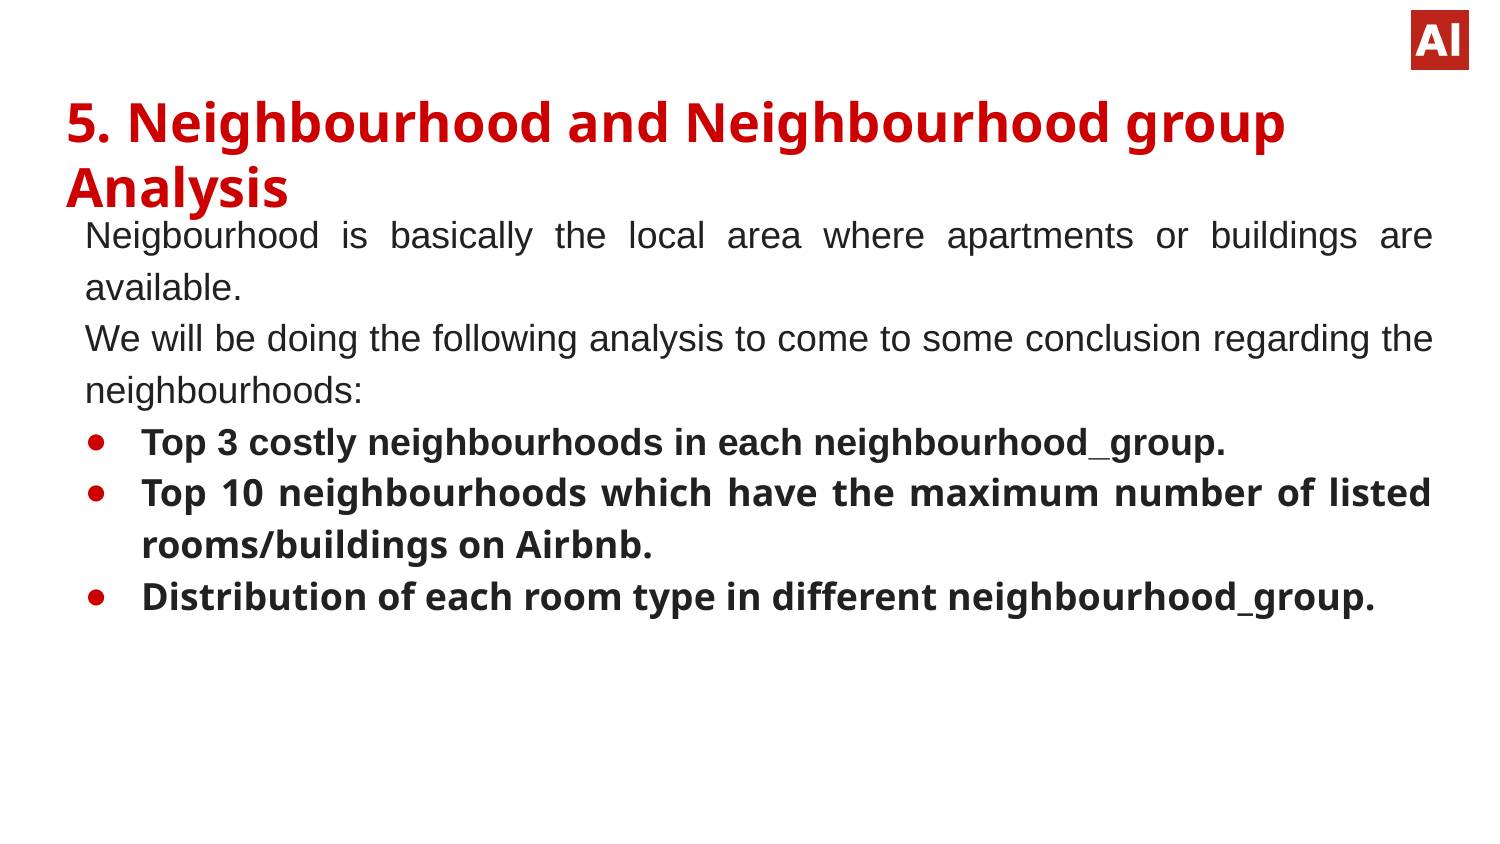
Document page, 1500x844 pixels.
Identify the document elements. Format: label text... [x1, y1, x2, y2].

title 5. Neighbourhood and Neighbourhood group Analysis [51, 72, 1449, 167]
list Neigbourhood is basically the local area where apartments or buildings are available. We will be doing the following analysis to come to some conclusion regarding the neighbourhoods: Top 3 costly neighbourhoods in each neighbourhood_group. Top 10 neighbourhoods which have the maximum number of listed rooms/buildings on Airbnb. Distribution of each room type in different neighbourhood_group. [51, 189, 1449, 750]
picture [1411, 10, 1469, 70]
